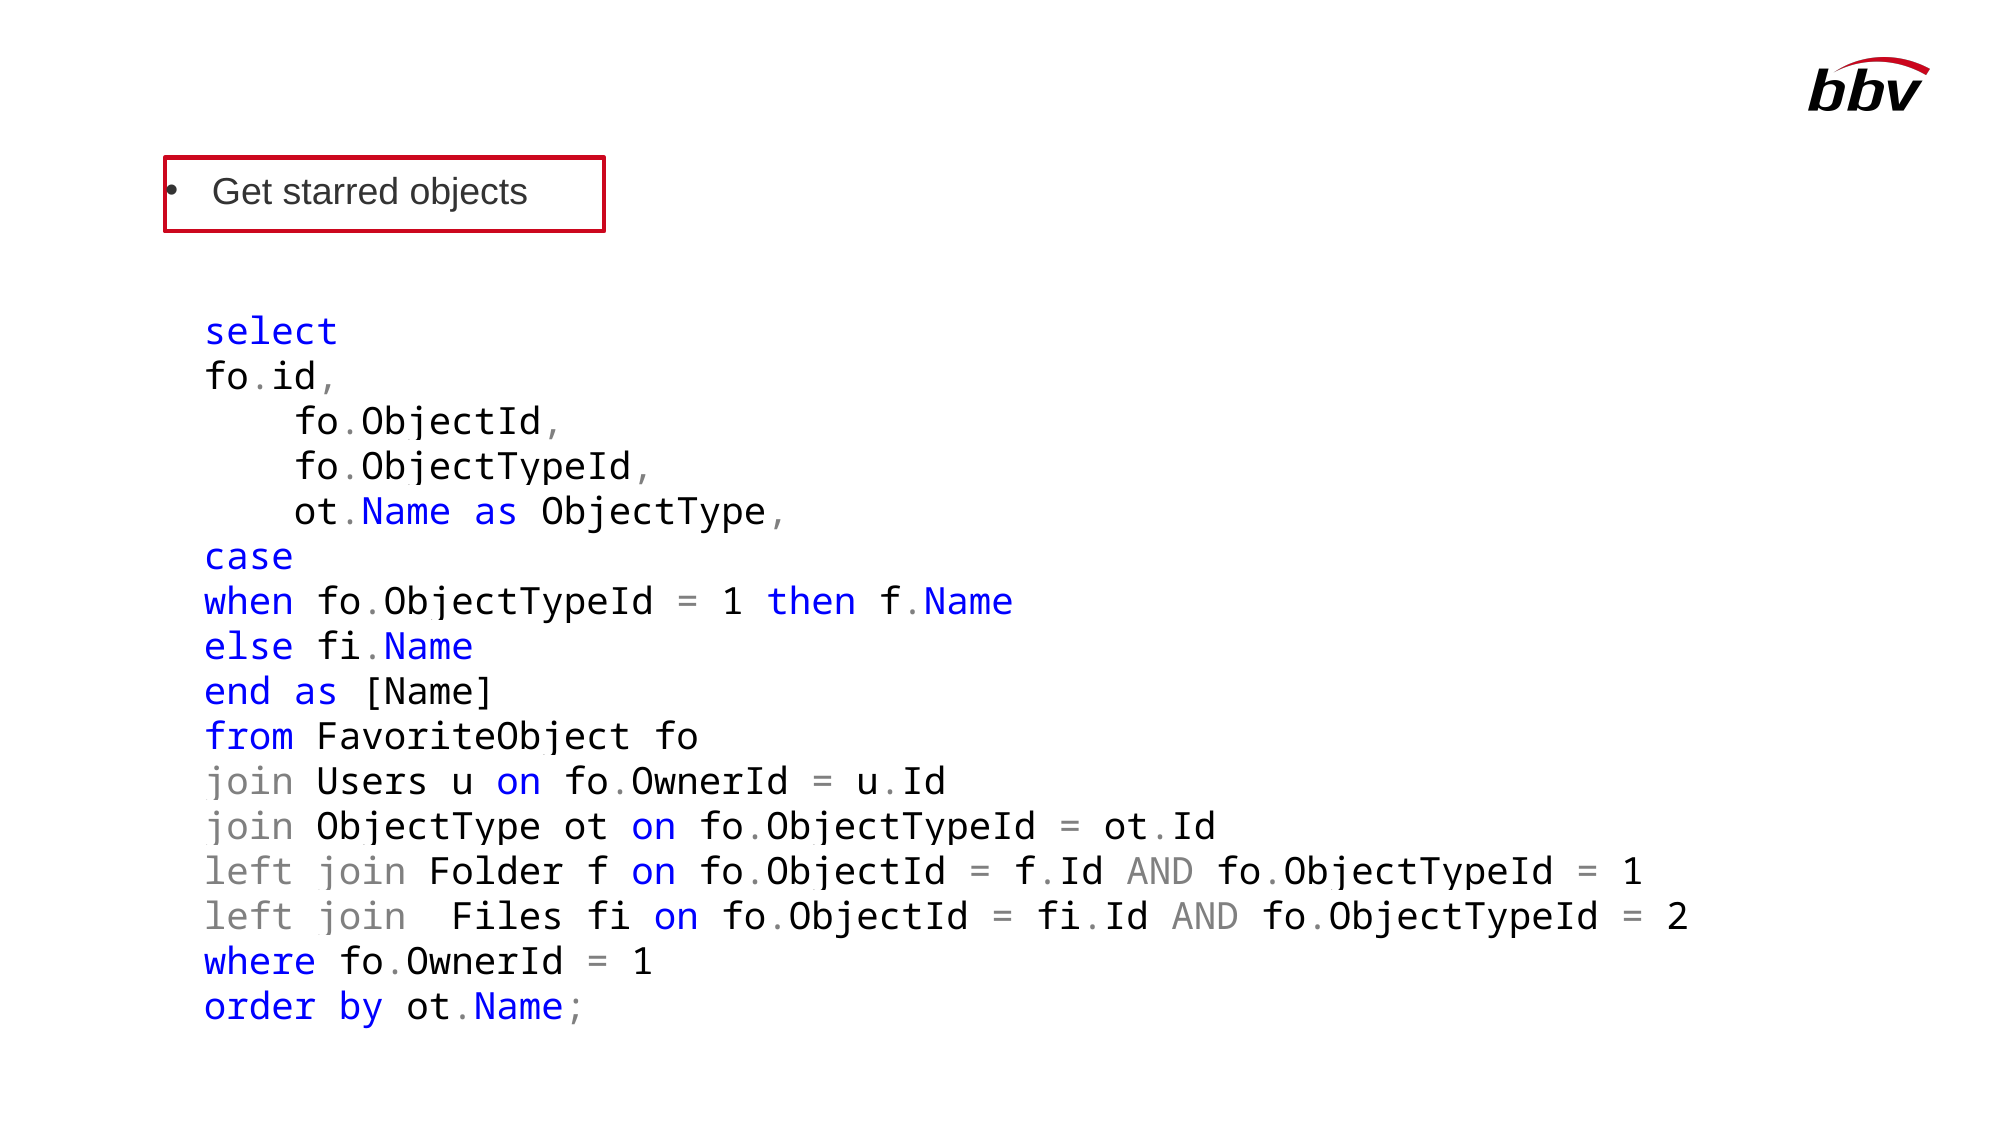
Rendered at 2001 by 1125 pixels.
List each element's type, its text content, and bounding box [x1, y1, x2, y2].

text_box select fo.id, fo.ObjectId, fo.ObjectTypeId, ot.Name as ObjectType, case when fo.ObjectTypeId = 1 then f.Name else fi.Name end as [Name] from FavoriteObject fo join Users u on fo.OwnerId = u.Id join ObjectType ot on fo.ObjectTypeId = ot.Id left join Folder f on fo.ObjectId = f.Id AND fo.ObjectTypeId = 1 left join Files fi on fo.ObjectId = fi.Id AND fo.ObjectTypeId = 2 where fo.OwnerId = 1 order by ot.Name; [189, 299, 1869, 1080]
text_box Get starred objects [164, 157, 605, 232]
picture [1808, 57, 1930, 111]
